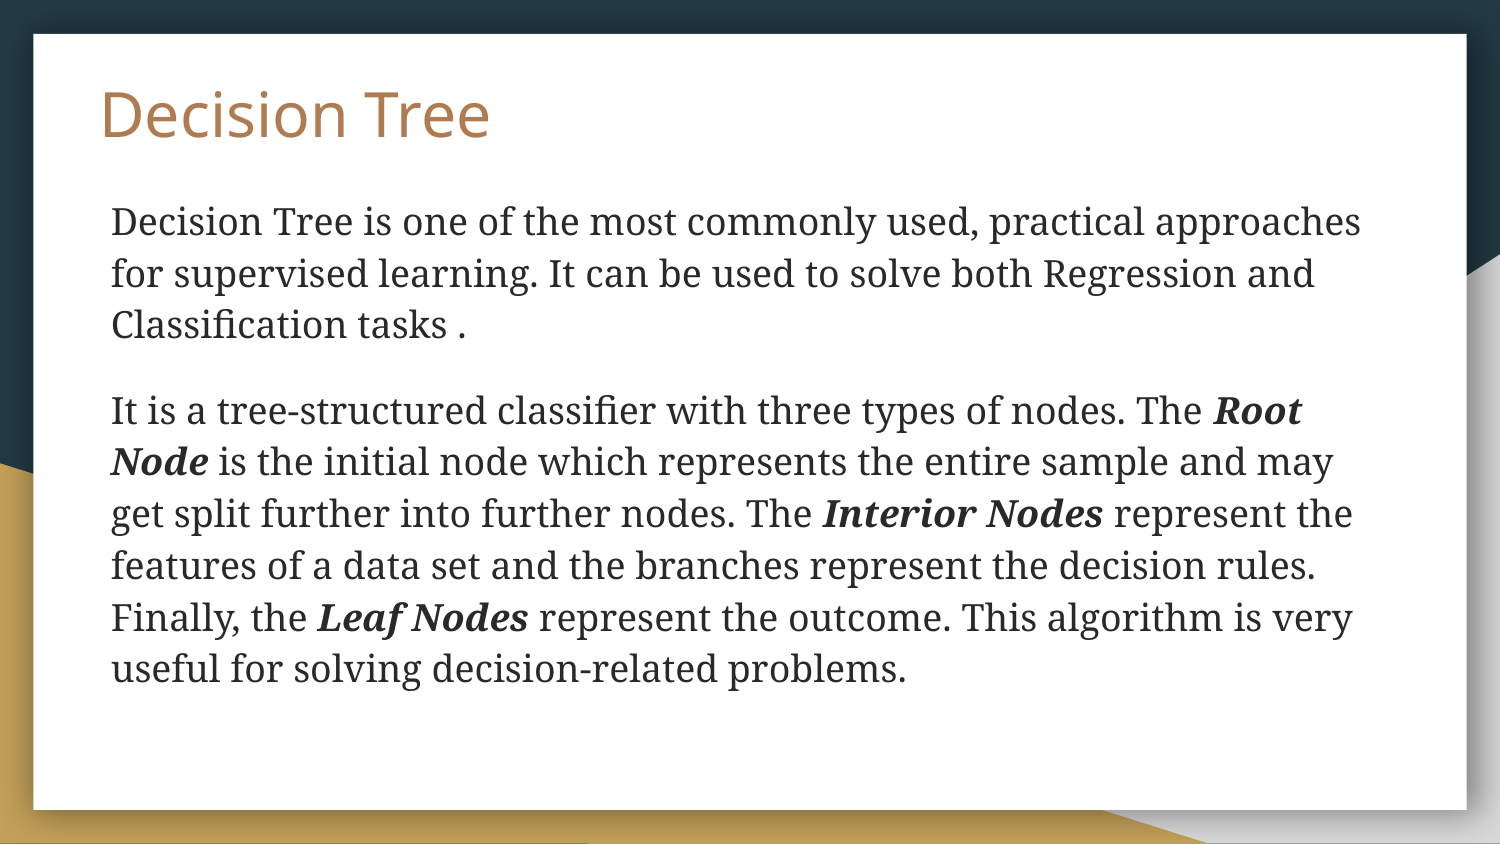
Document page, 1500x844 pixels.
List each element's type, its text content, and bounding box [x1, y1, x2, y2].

title Decision Tree [84, 60, 1417, 177]
list Decision Tree is one of the most commonly used, practical approaches for supervised learning. It can be used to solve both Regression and Classification tasks . It is a tree-structured classifier with three types of nodes. The Root Node is the initial node which represents the entire sample and may get split further into further nodes. The Interior Nodes represent the features of a data set and the branches represent the decision rules. Finally, the Leaf Nodes represent the outcome. This algorithm is very useful for solving decision-related problems. [95, 176, 1405, 755]
